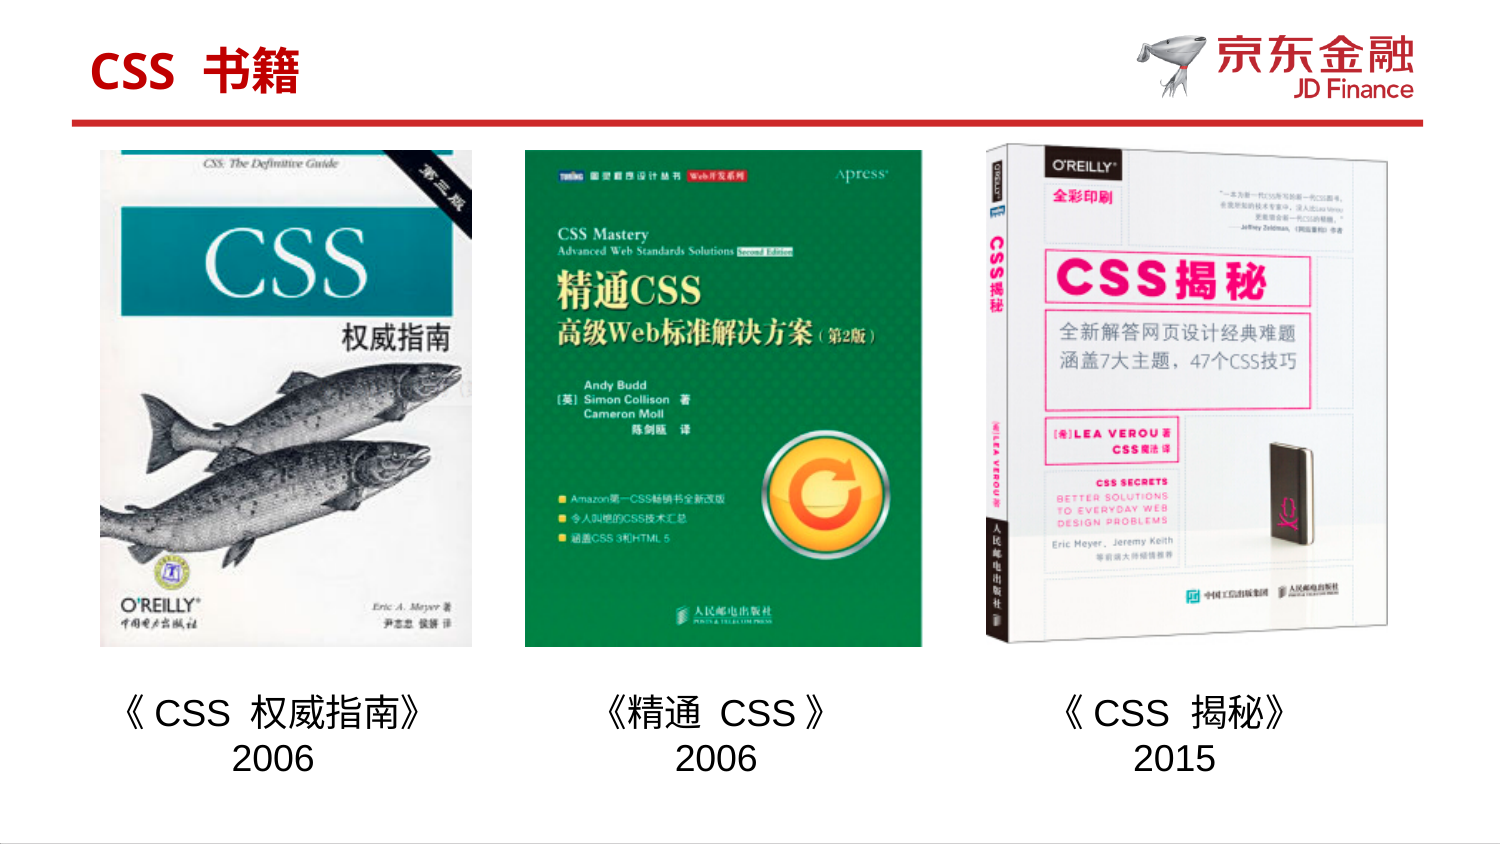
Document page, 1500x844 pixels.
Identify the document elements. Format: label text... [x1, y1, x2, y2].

text_box 《CSS 权威指南》 2006 [93, 681, 454, 787]
text_box 《CSS 揭秘》 2015 [1032, 681, 1318, 787]
text_box 《精通 CSS》 2006 [574, 681, 858, 787]
picture [100, 149, 473, 647]
picture [986, 139, 1389, 647]
picture [1123, 25, 1434, 106]
picture [525, 149, 924, 647]
text_box CSS 书籍 [75, 32, 317, 107]
